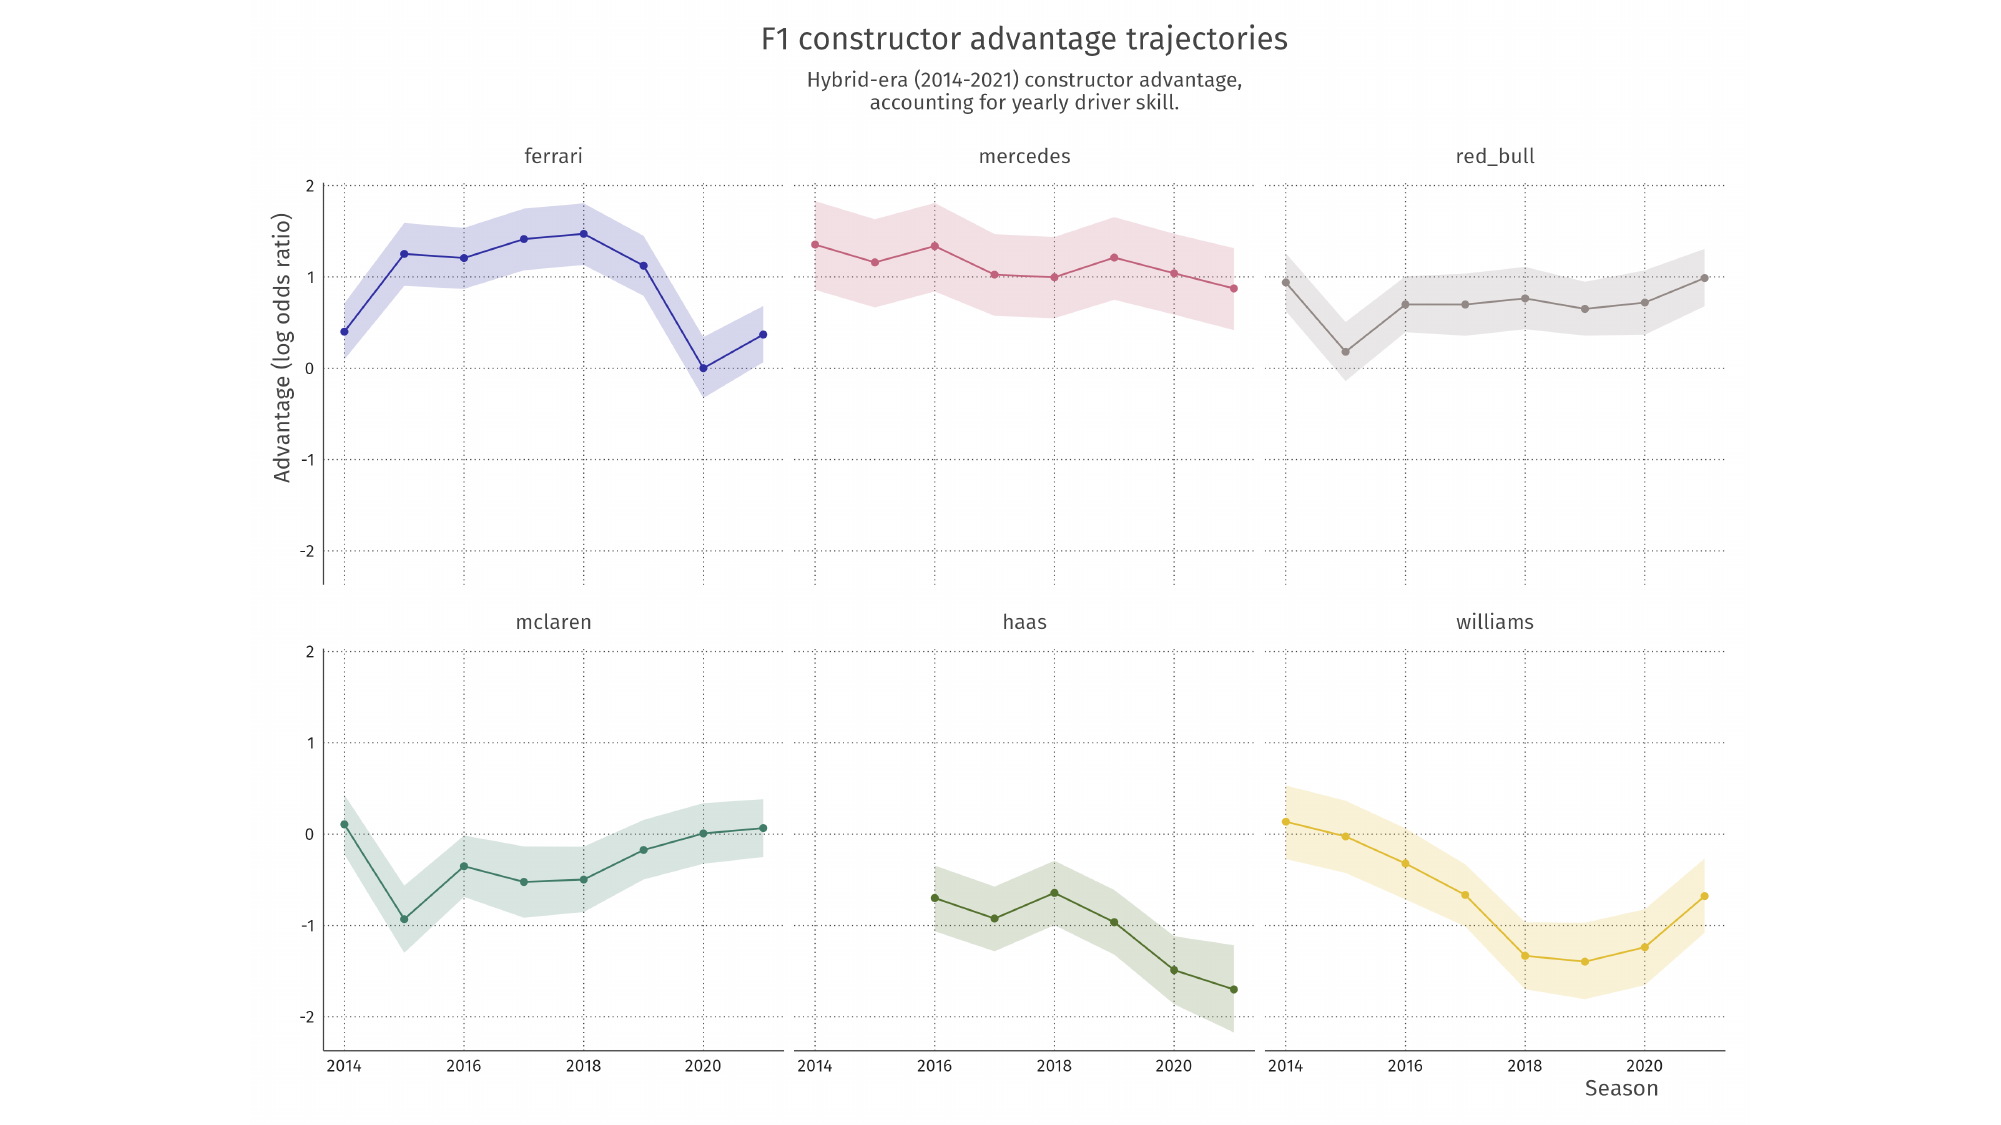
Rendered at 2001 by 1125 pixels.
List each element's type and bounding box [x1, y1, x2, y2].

picture [249, 0, 1750, 1125]
